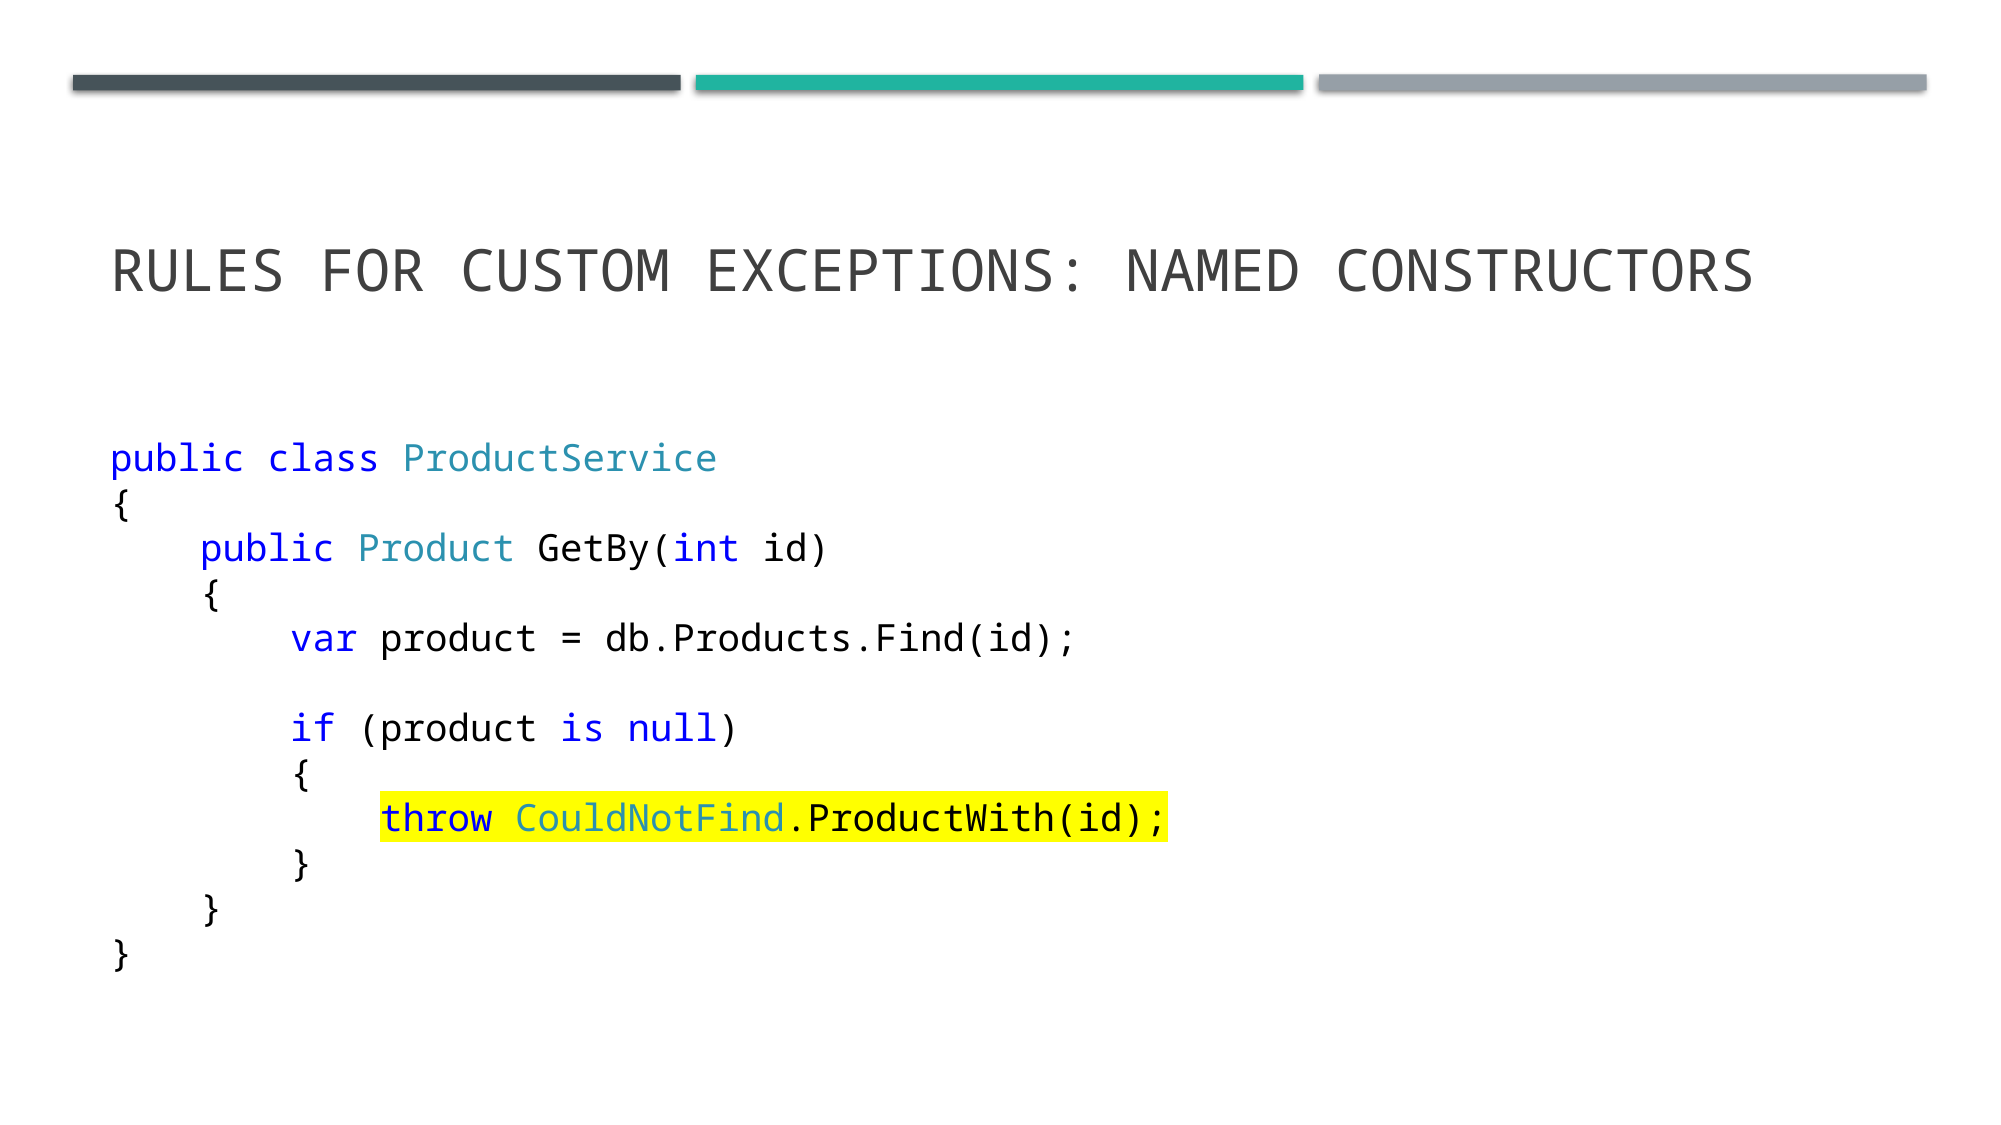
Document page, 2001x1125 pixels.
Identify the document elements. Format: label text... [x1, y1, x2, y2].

title Rules for custom exceptions: named constructors [95, 115, 1905, 311]
text_box public class ProductService { public Product GetBy(int id) { var product = db.Products.Find(id); if (product is null) { throw CouldNotFind.ProductWith(id); } } } [95, 426, 1581, 981]
